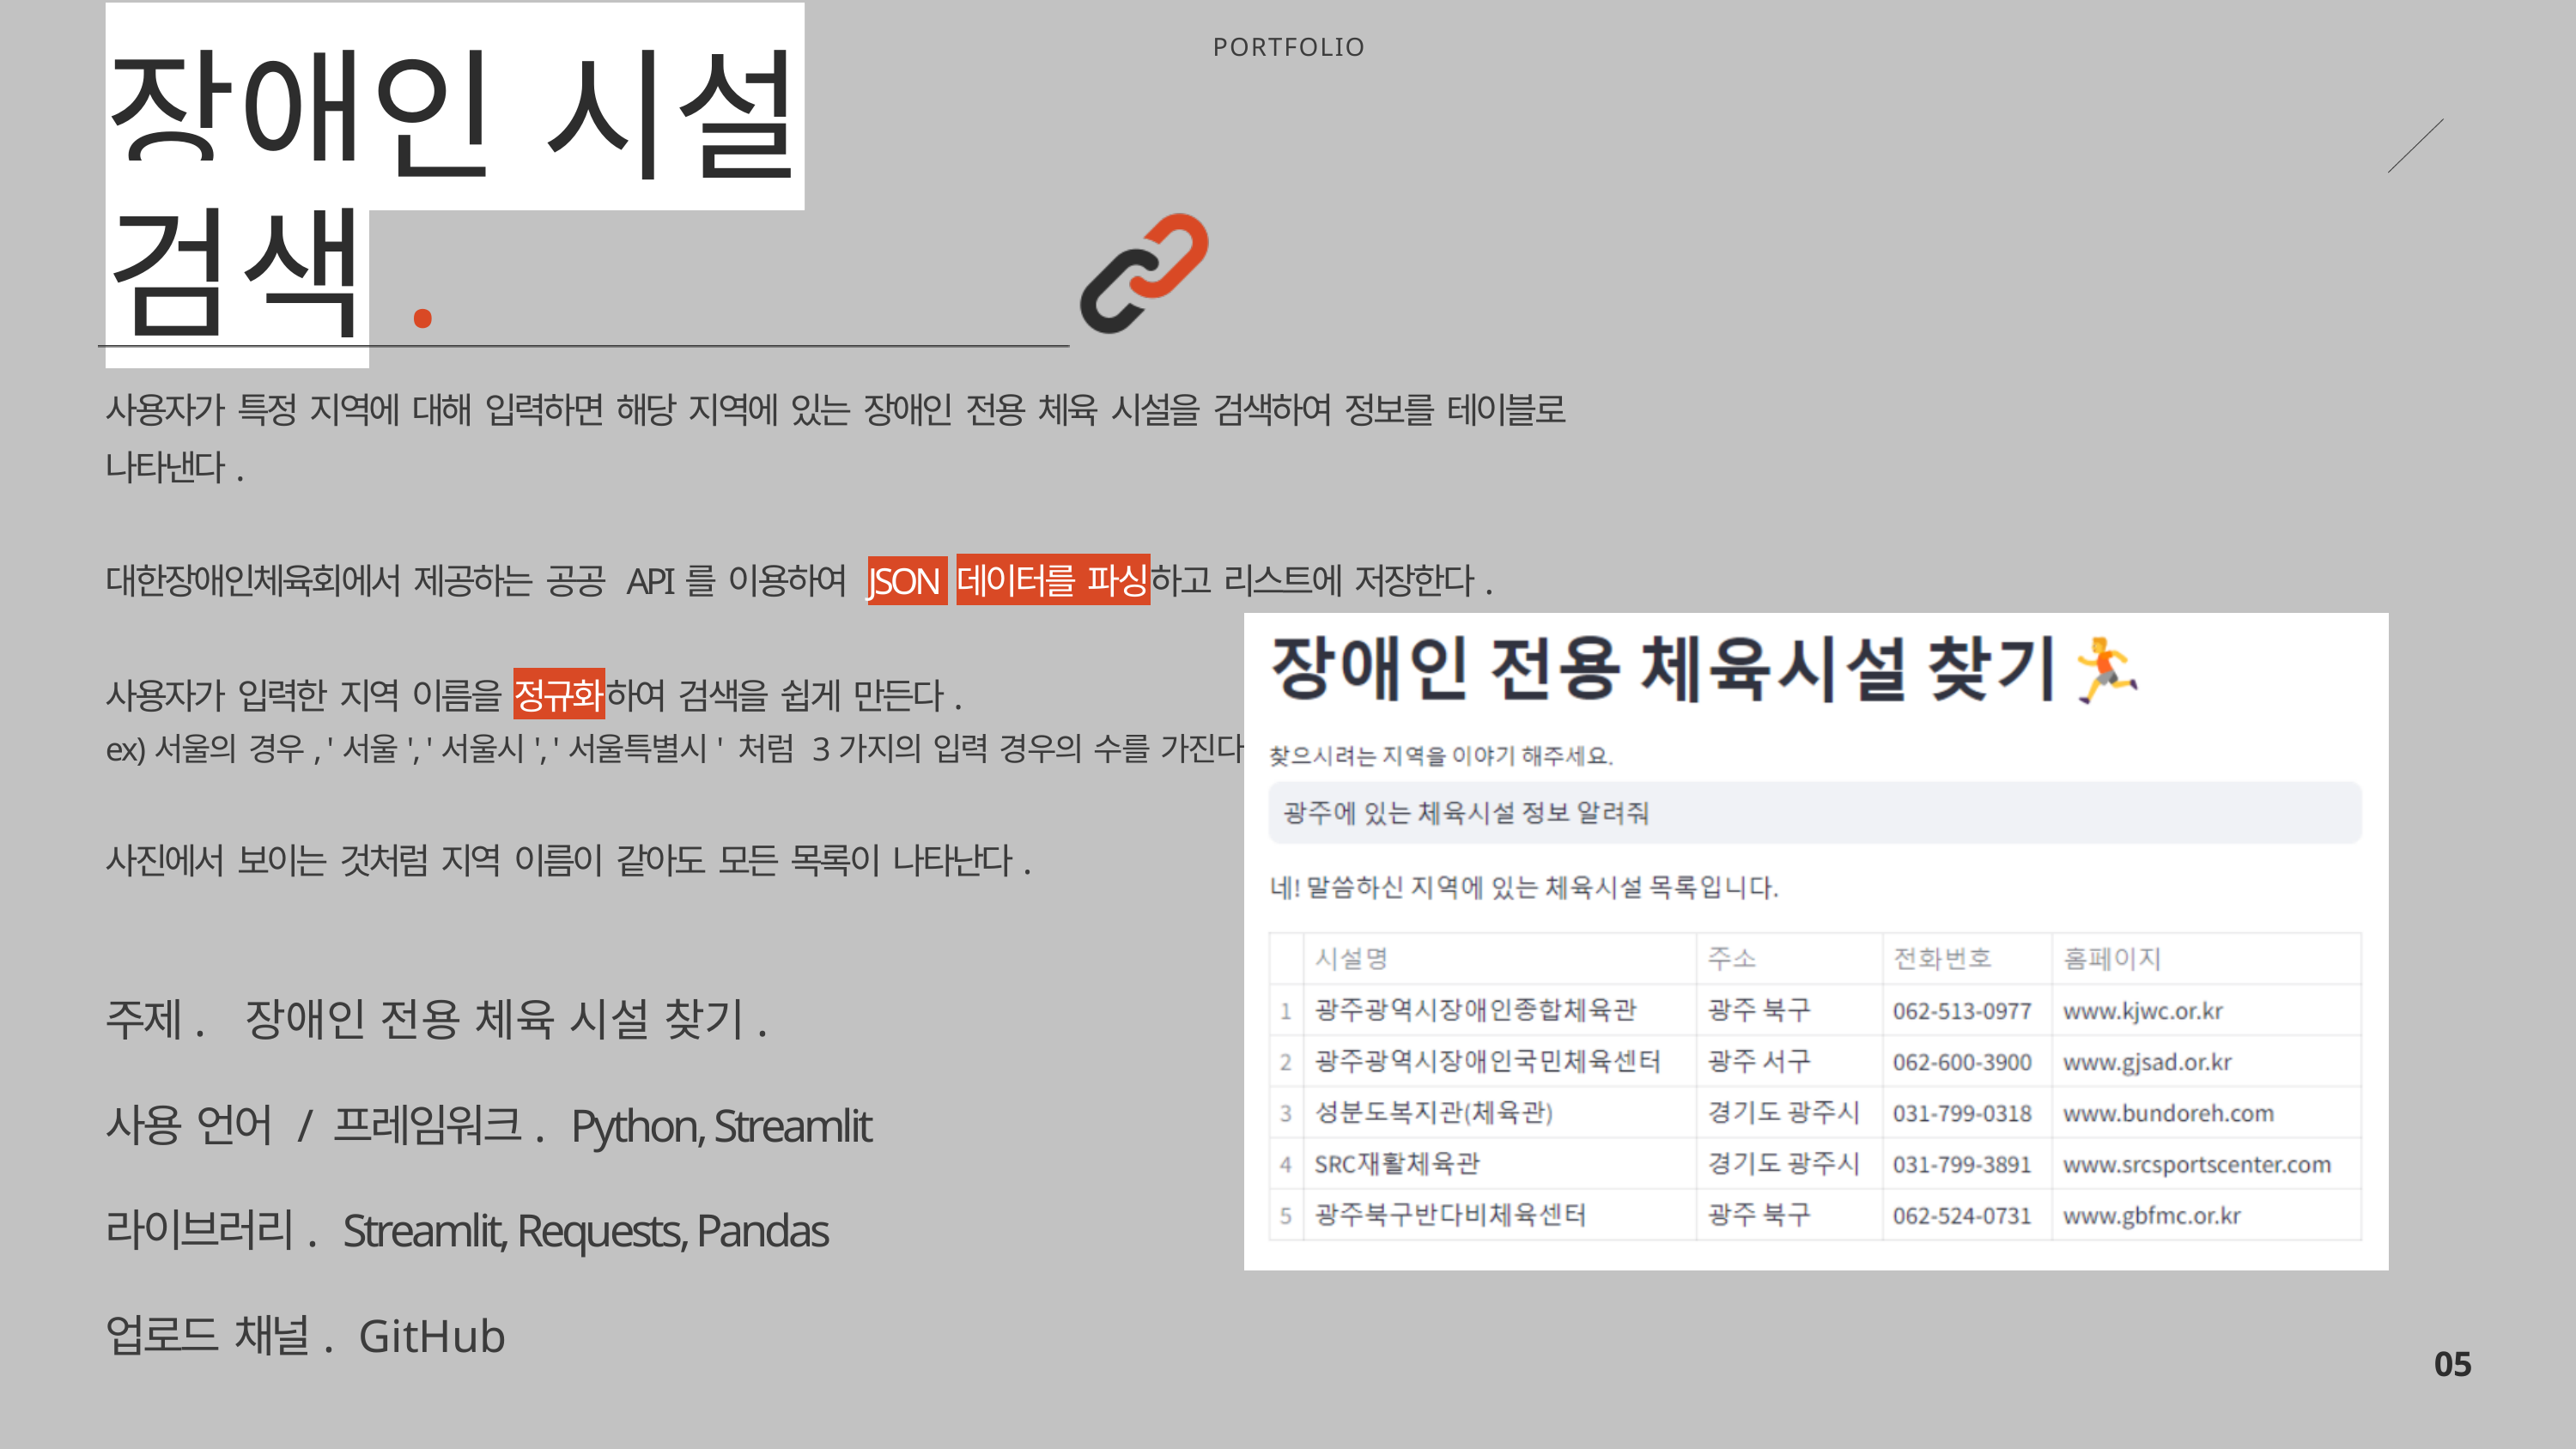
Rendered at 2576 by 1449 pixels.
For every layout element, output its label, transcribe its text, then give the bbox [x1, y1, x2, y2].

picture [2423, 119, 2443, 139]
picture [1244, 613, 2389, 1270]
text_box 05 [2415, 1341, 2493, 1388]
picture [98, 173, 1246, 374]
picture [2377, 140, 2455, 172]
text_box 장애인 시설 검색. [105, 100, 1099, 300]
text_box PORTFOLIO [1120, 30, 1458, 64]
text_box 사용자가 특정 지역에 대해 입력하면 해당 지역에 있는 장애인 전용 체육 시설을 검색하여 정보를 테이블로 나타낸다. 대한장애인체육회에서 제공하는 공공 API를 이용하여 JSON 데이터를 파싱하고 리스트에 저장한다. 사용자가 입력한 지역 이름을 정규화하여 검색을 쉽게 만든다. ex)서울의 경우, '서울', '서울시', '서울특별시' 처럼 3가지의 입력 경우의 수를 가진다. 사진에서 보이는 것처럼 지역 이름이 같아도 모든 목록이 나타난다. [105, 403, 1628, 852]
text_box 주제. 장애인 전용 체육 시설 찾기. 사용 언어 / 프레임워크. Python, Streamlit 라이브러리. Streamlit, Requests, Pandas 업로드 채널. GitHub [105, 960, 1255, 1342]
